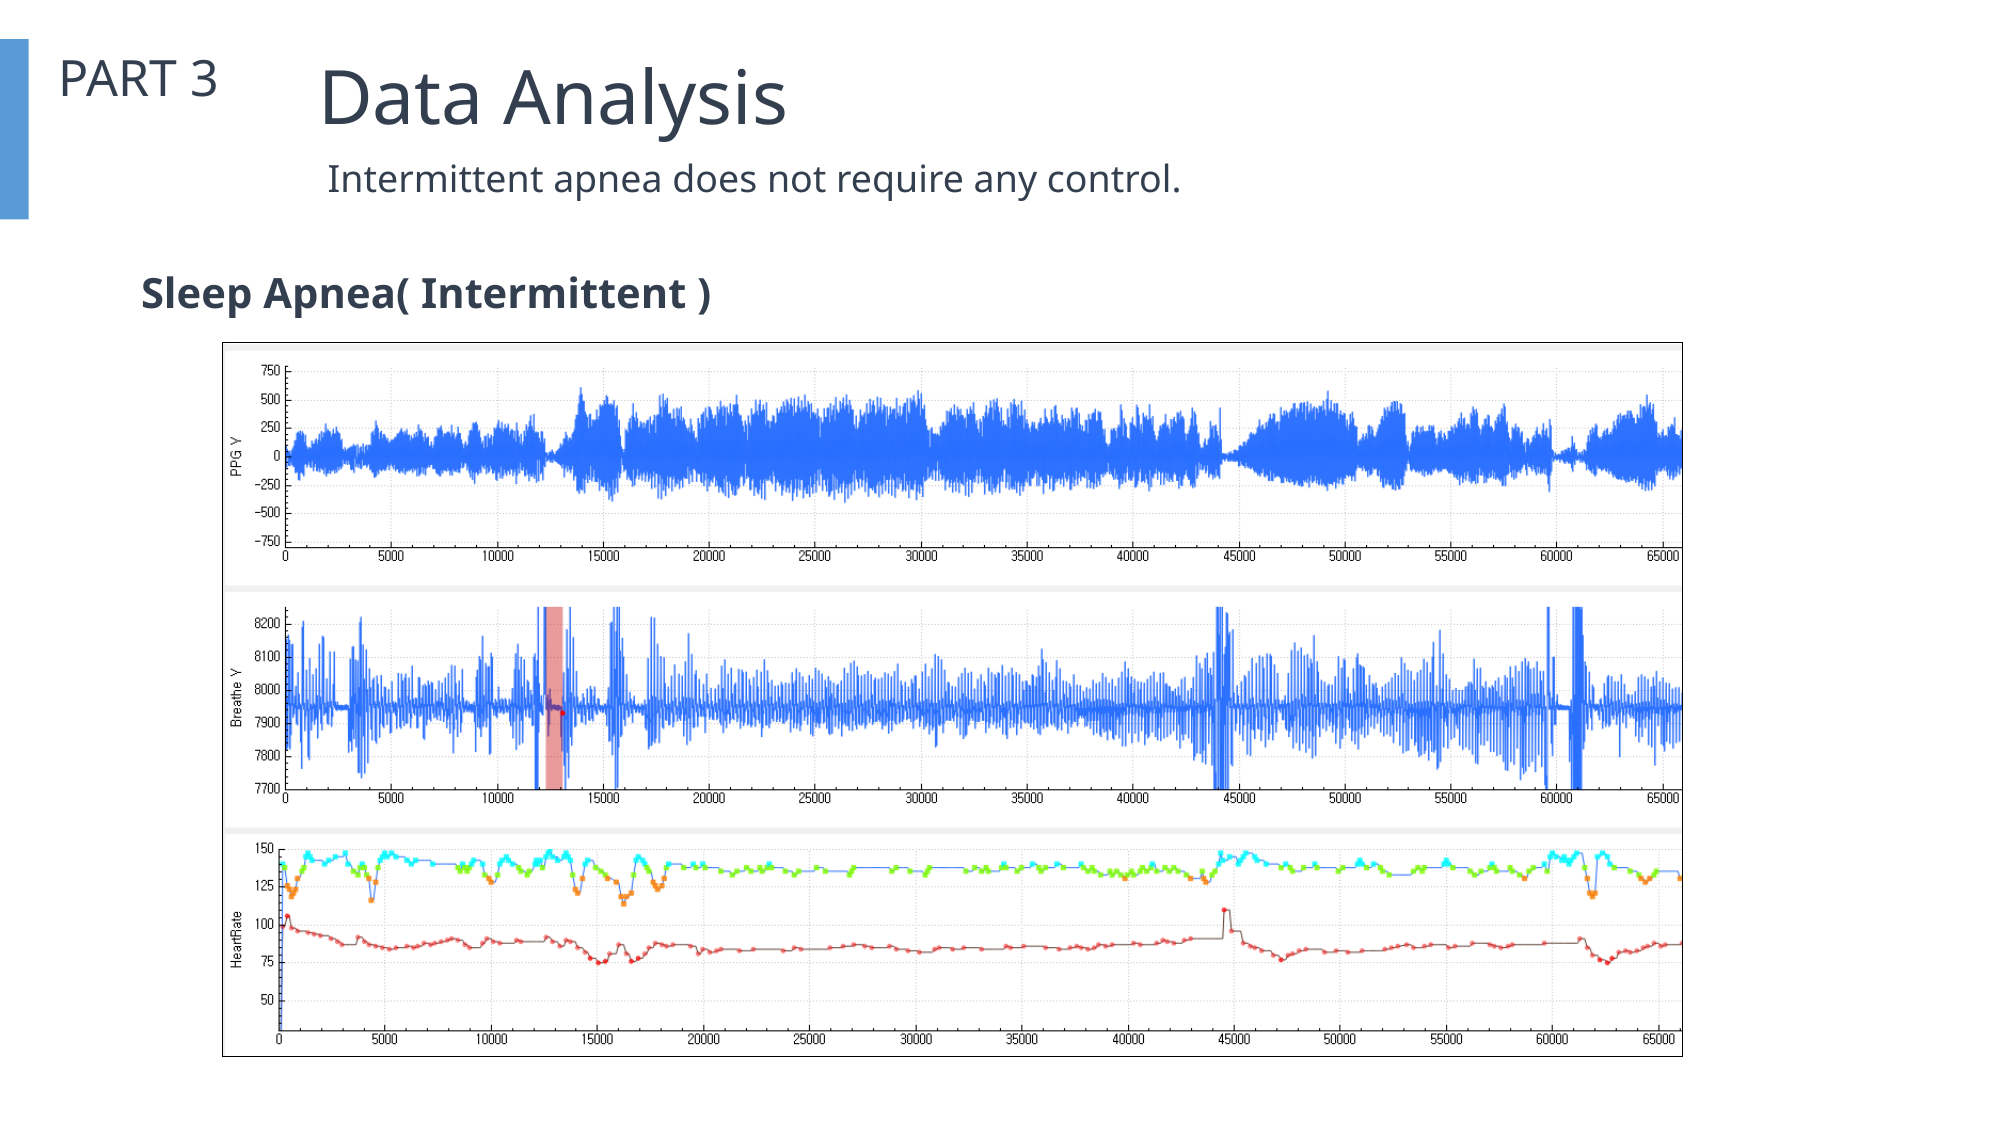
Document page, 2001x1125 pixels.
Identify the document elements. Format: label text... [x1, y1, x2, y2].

text_box PART 3 [44, 39, 234, 114]
text_box [0, 38, 30, 220]
text_box Sleep Apnea( Intermittent ) [126, 259, 727, 325]
text_box Intermittent apnea does not require any control. [312, 147, 1659, 208]
text_box Data Analysis [303, 41, 804, 147]
picture [222, 342, 1683, 1057]
